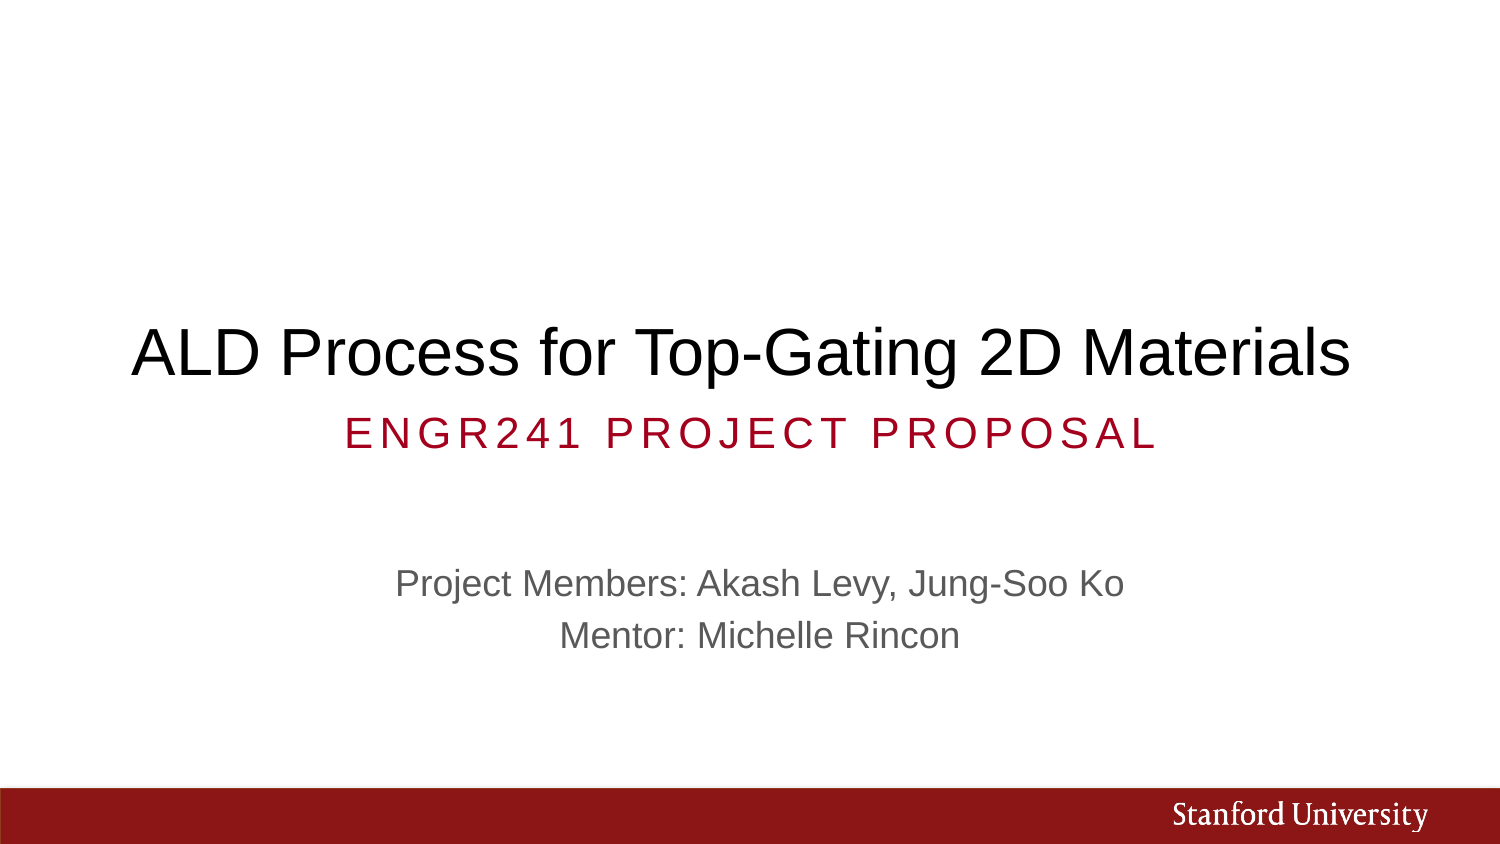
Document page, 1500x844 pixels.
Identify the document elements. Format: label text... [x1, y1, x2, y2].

list Project Members: Akash Levy, Jung-Soo Ko Mentor: Michelle Rincon [263, 590, 1257, 625]
title ALD Process for Top-Gating 2D Materials [75, 295, 1425, 396]
subtitle ENGR241 Project Proposal [75, 396, 1425, 473]
